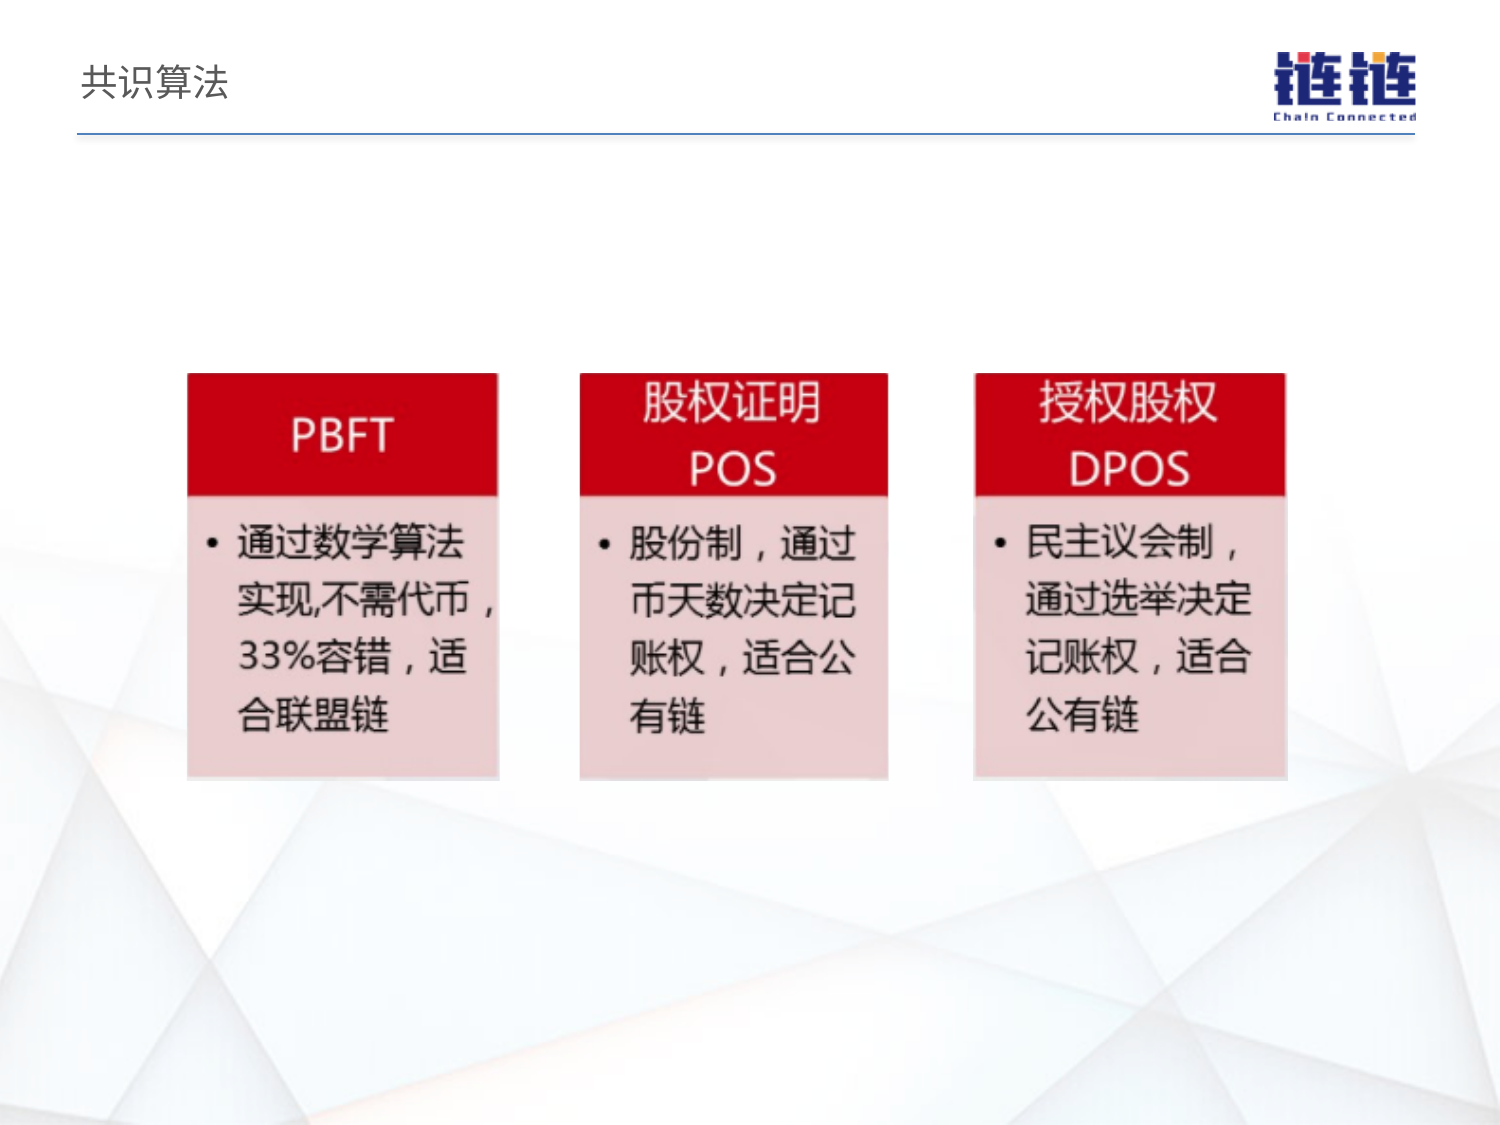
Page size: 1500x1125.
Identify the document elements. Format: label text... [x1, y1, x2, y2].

text_box 共识算法 [65, 51, 371, 112]
picture [1273, 51, 1416, 121]
picture [0, 372, 1500, 1125]
